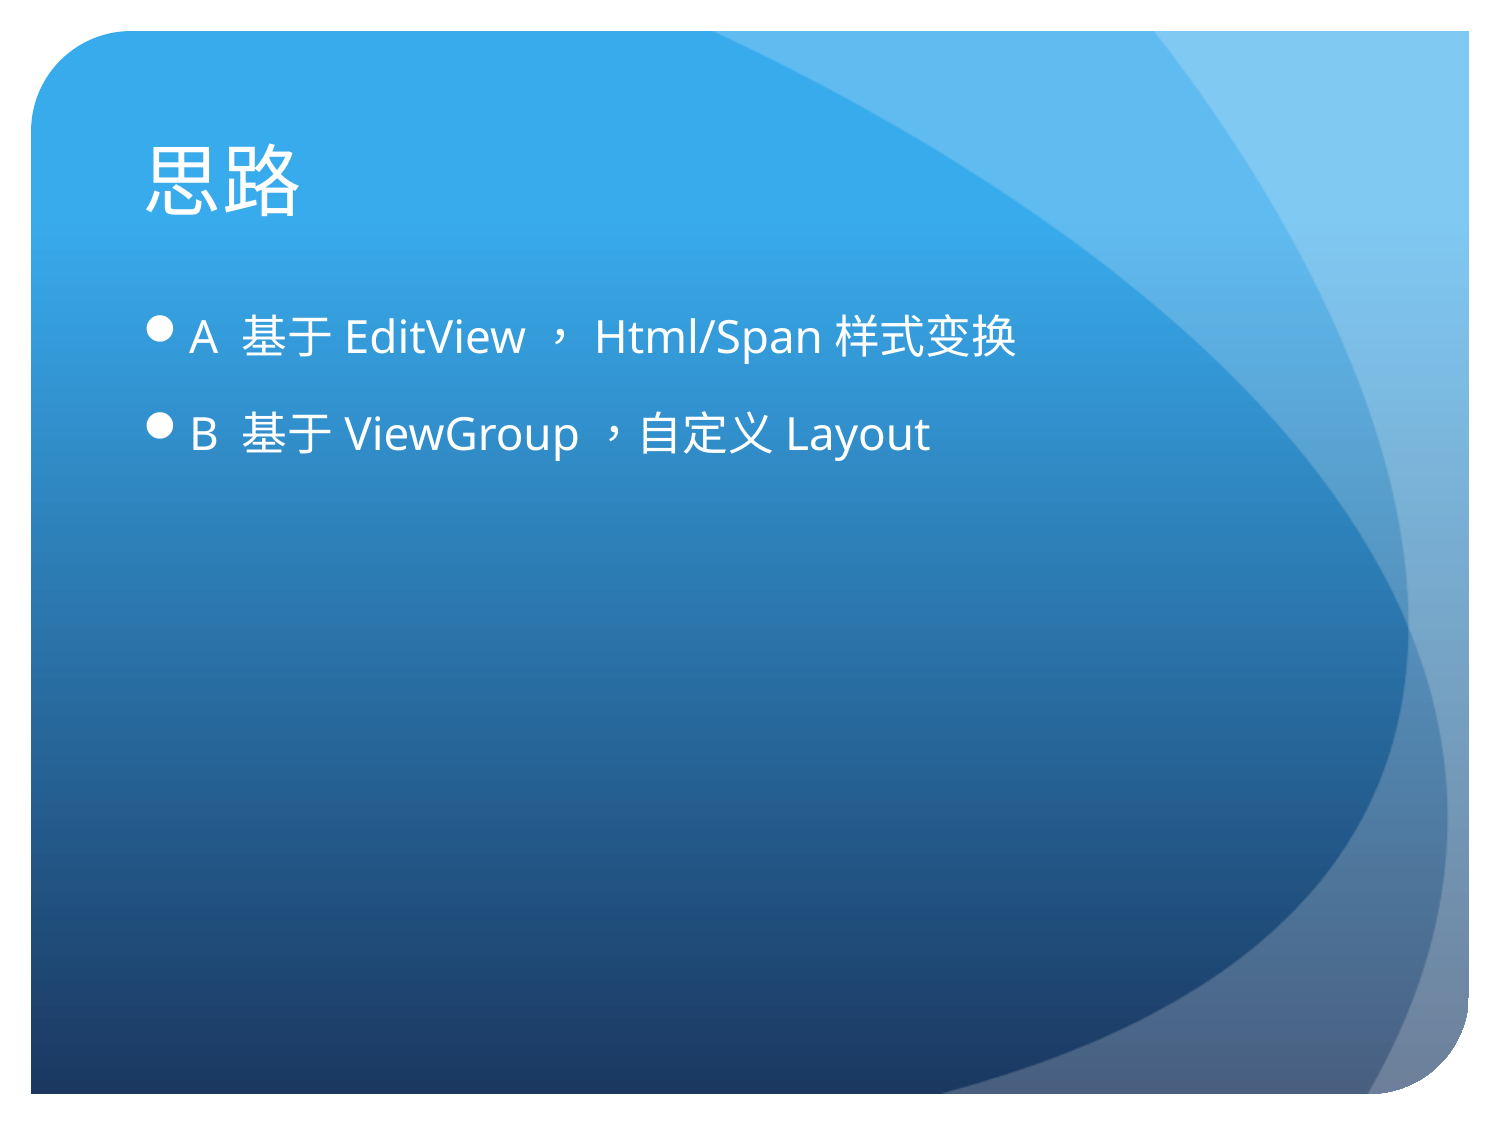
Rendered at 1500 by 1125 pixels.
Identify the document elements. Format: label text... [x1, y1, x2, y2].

title 思路 [127, 62, 1372, 234]
list A 基于EditView，Html/Span样式变换 B 基于ViewGroup，自定义Layout [127, 299, 1372, 991]
picture [24, 30, 1473, 1094]
